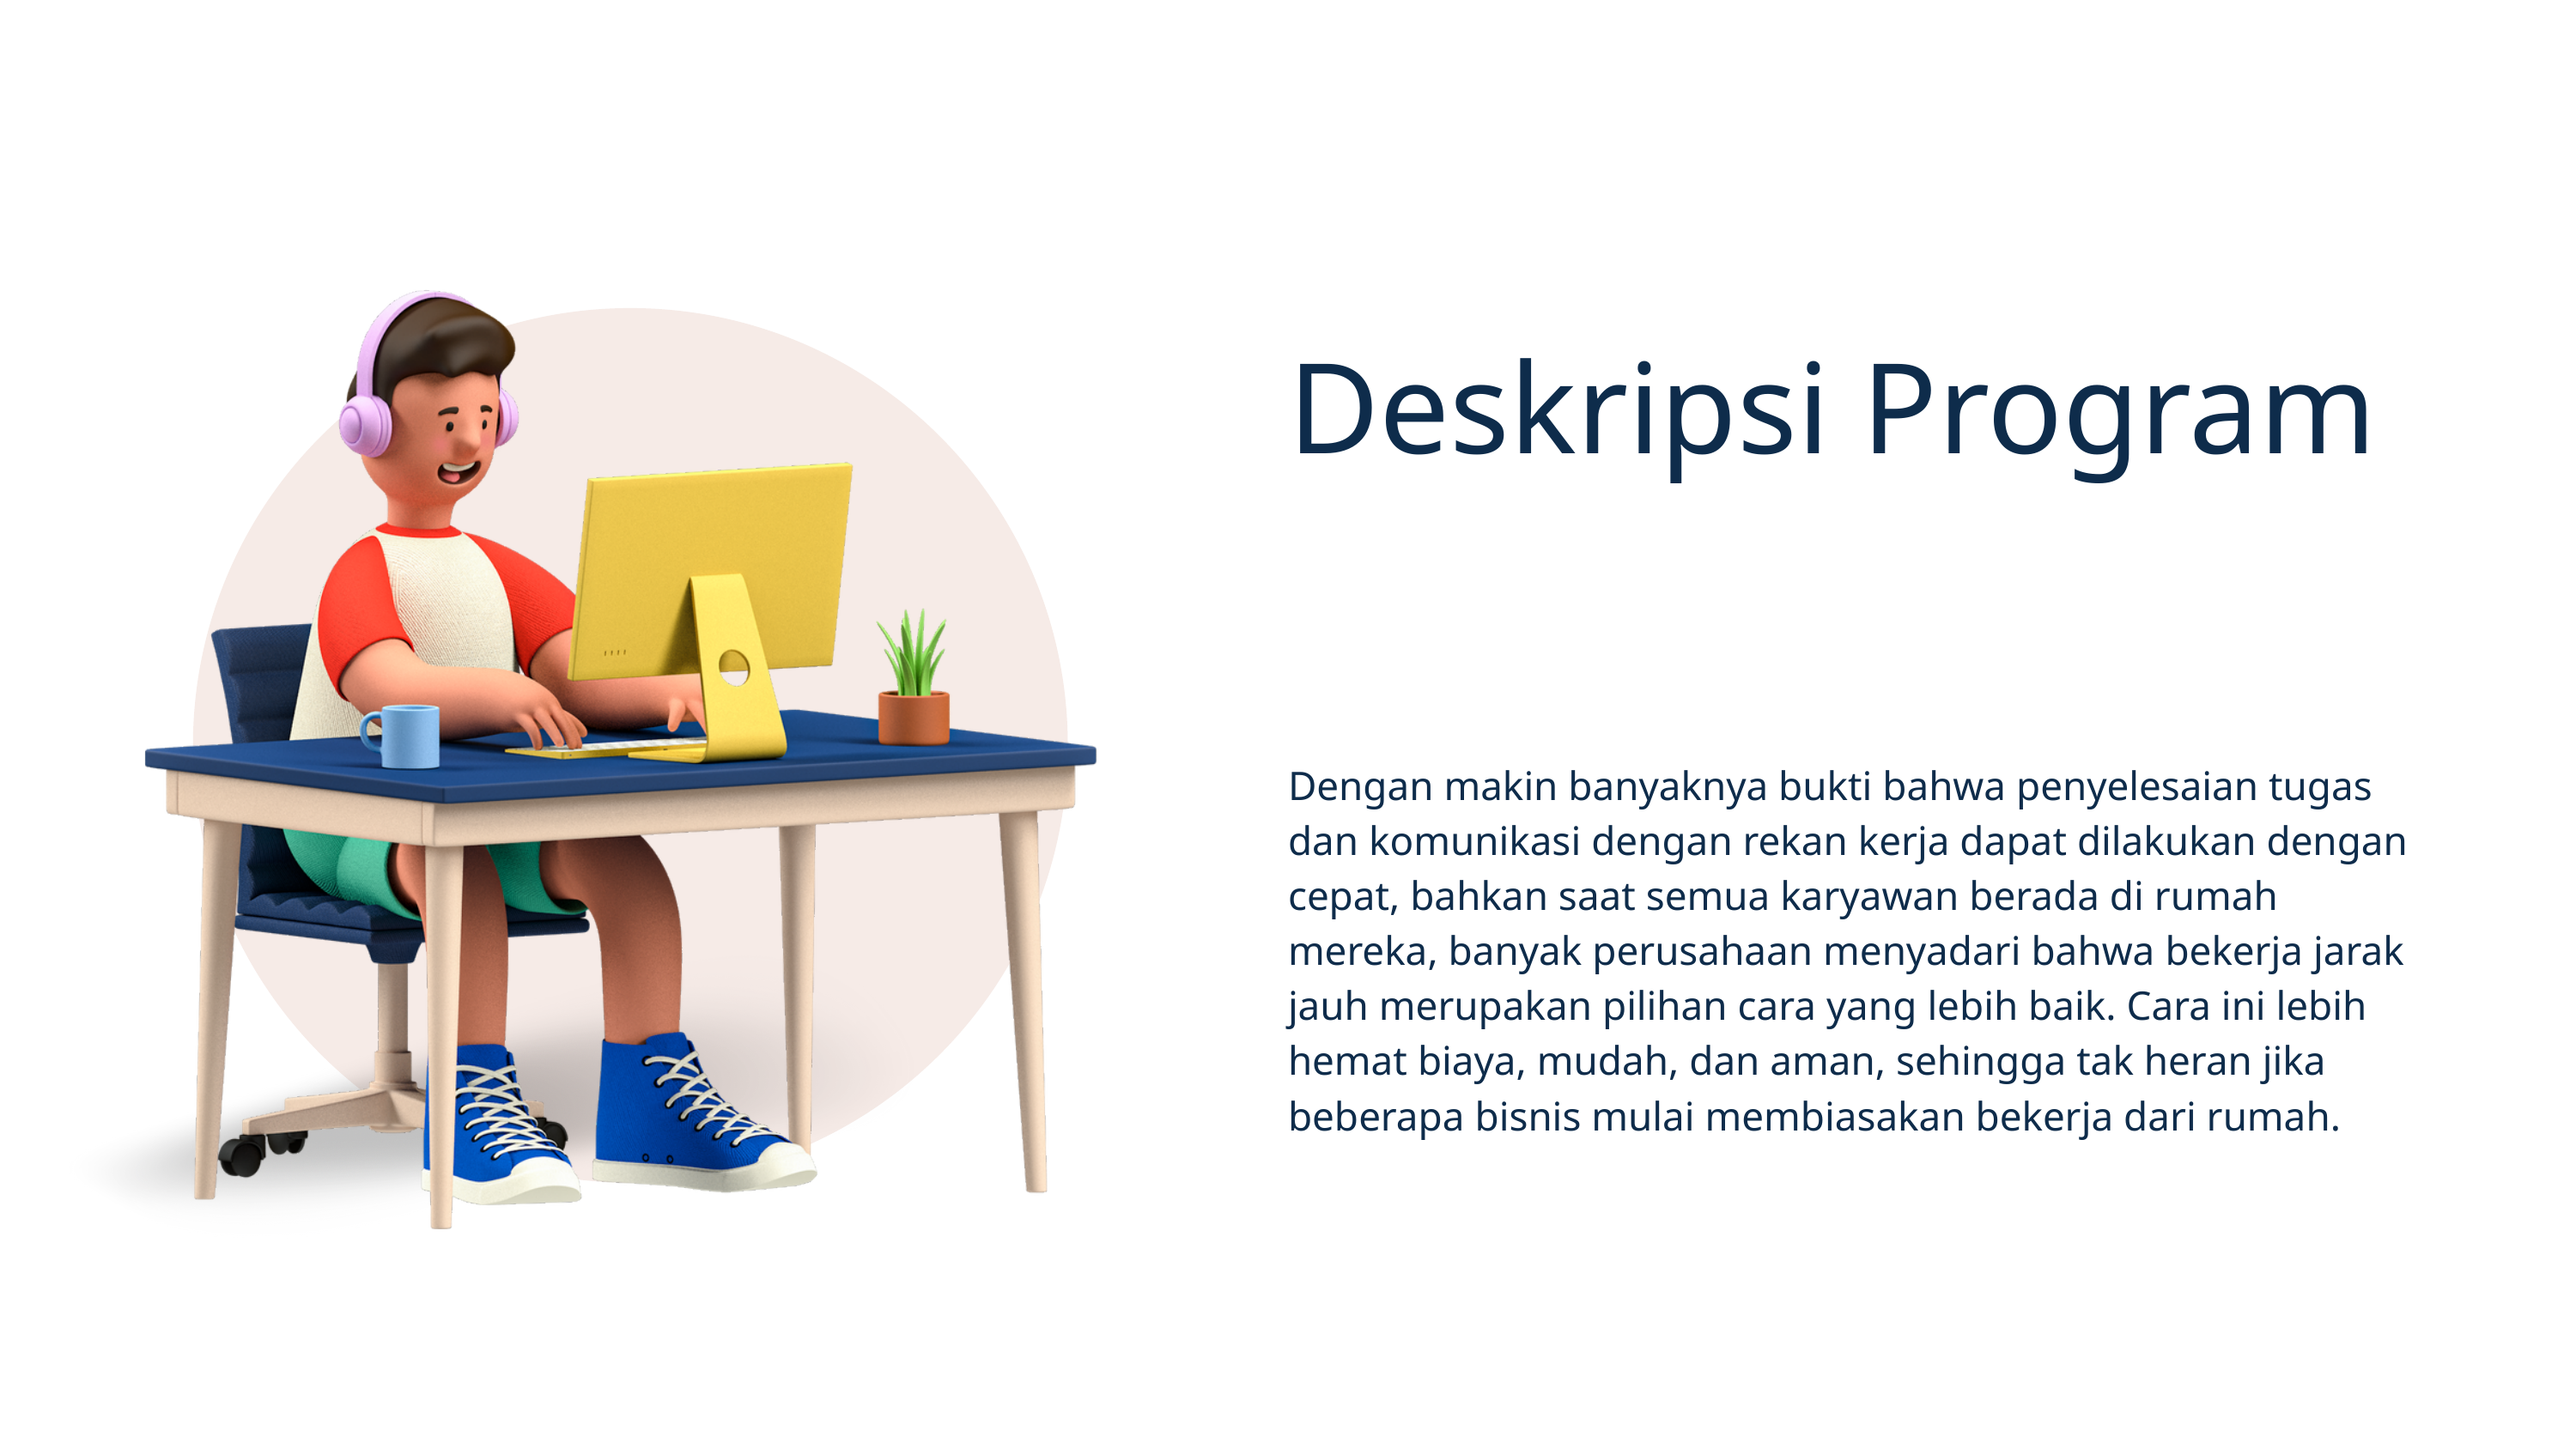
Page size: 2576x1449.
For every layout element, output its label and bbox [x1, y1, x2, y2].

text_box [65, 289, 1097, 1241]
text_box [1287, 404, 2410, 1103]
